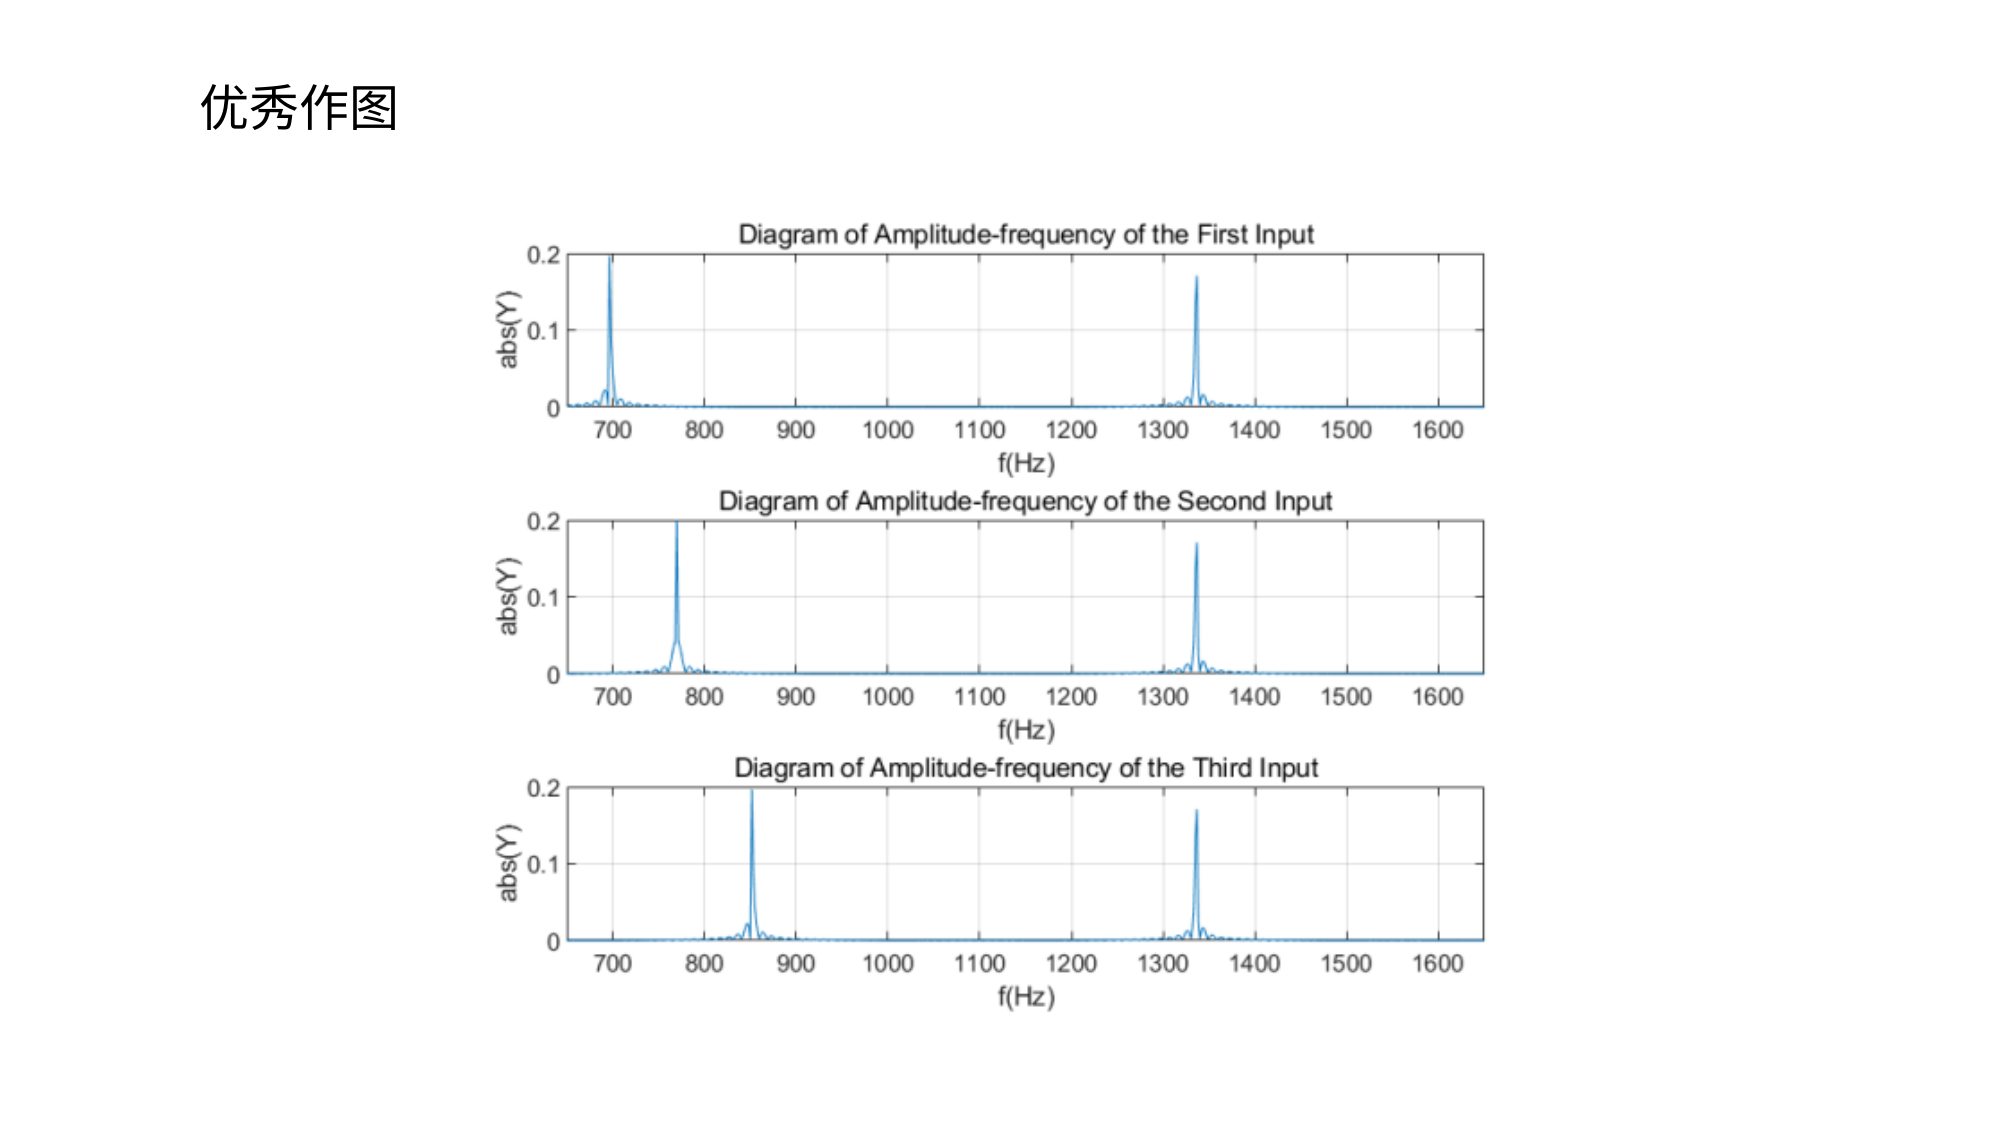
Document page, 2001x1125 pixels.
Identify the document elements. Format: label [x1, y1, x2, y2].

picture [462, 192, 1538, 1026]
